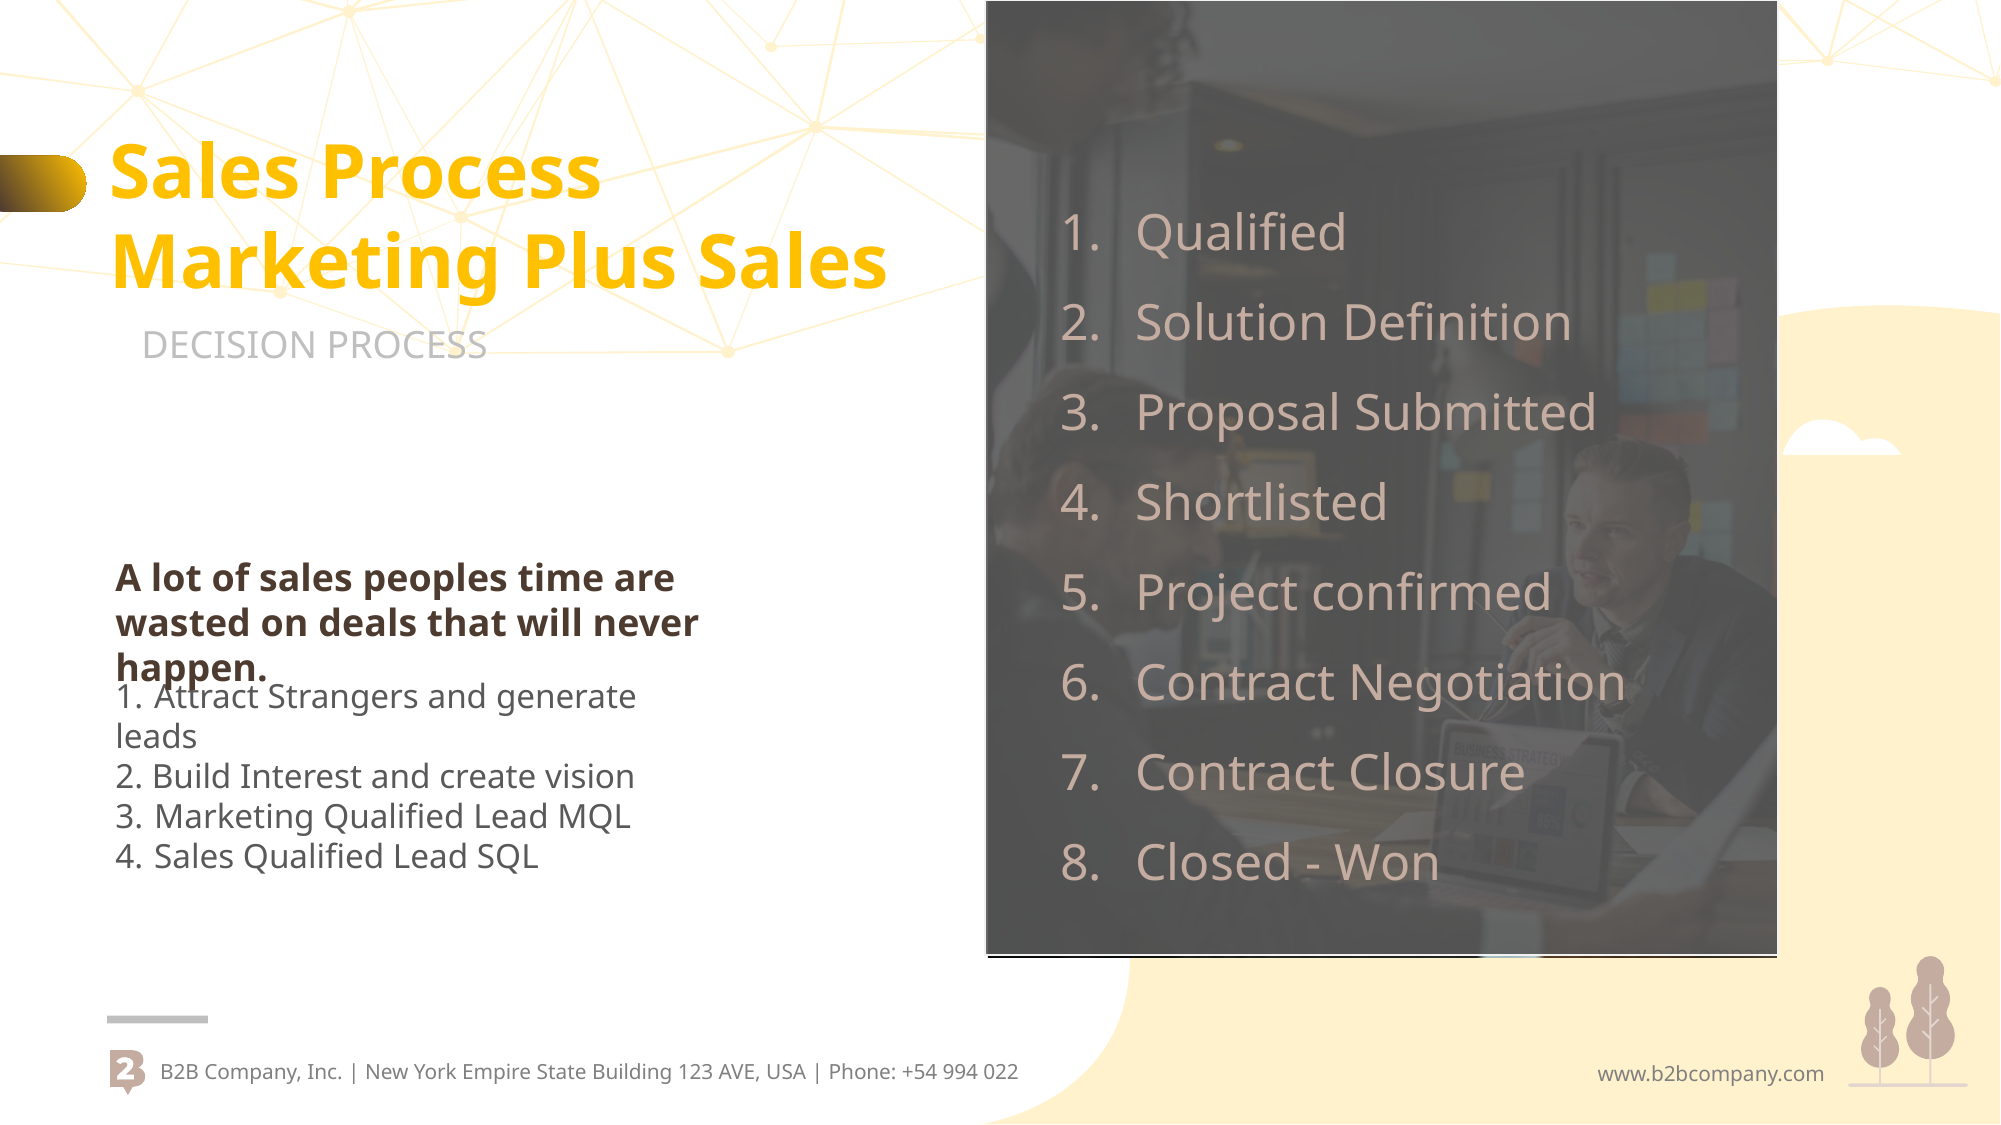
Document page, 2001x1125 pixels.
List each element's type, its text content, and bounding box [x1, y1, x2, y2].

text_box DECISION PROCESS [116, 291, 513, 374]
footer B2B Company, Inc. | New York Empire State Building 123 AVE, USA | Phone: +54 994 022 [145, 1042, 1130, 1103]
title Sales Process Marketing Plus Sales [94, 115, 929, 334]
text_box 1. Attract Strangers and generate leads 2. Build Interest and create vision 3. Marketing Qualified Lead MQL 4. Sales Qualified Lead SQL [100, 697, 710, 883]
text_box A lot of sales peoples time are wasted on deals that will never happen. [100, 546, 813, 697]
picture [987, 0, 1777, 958]
